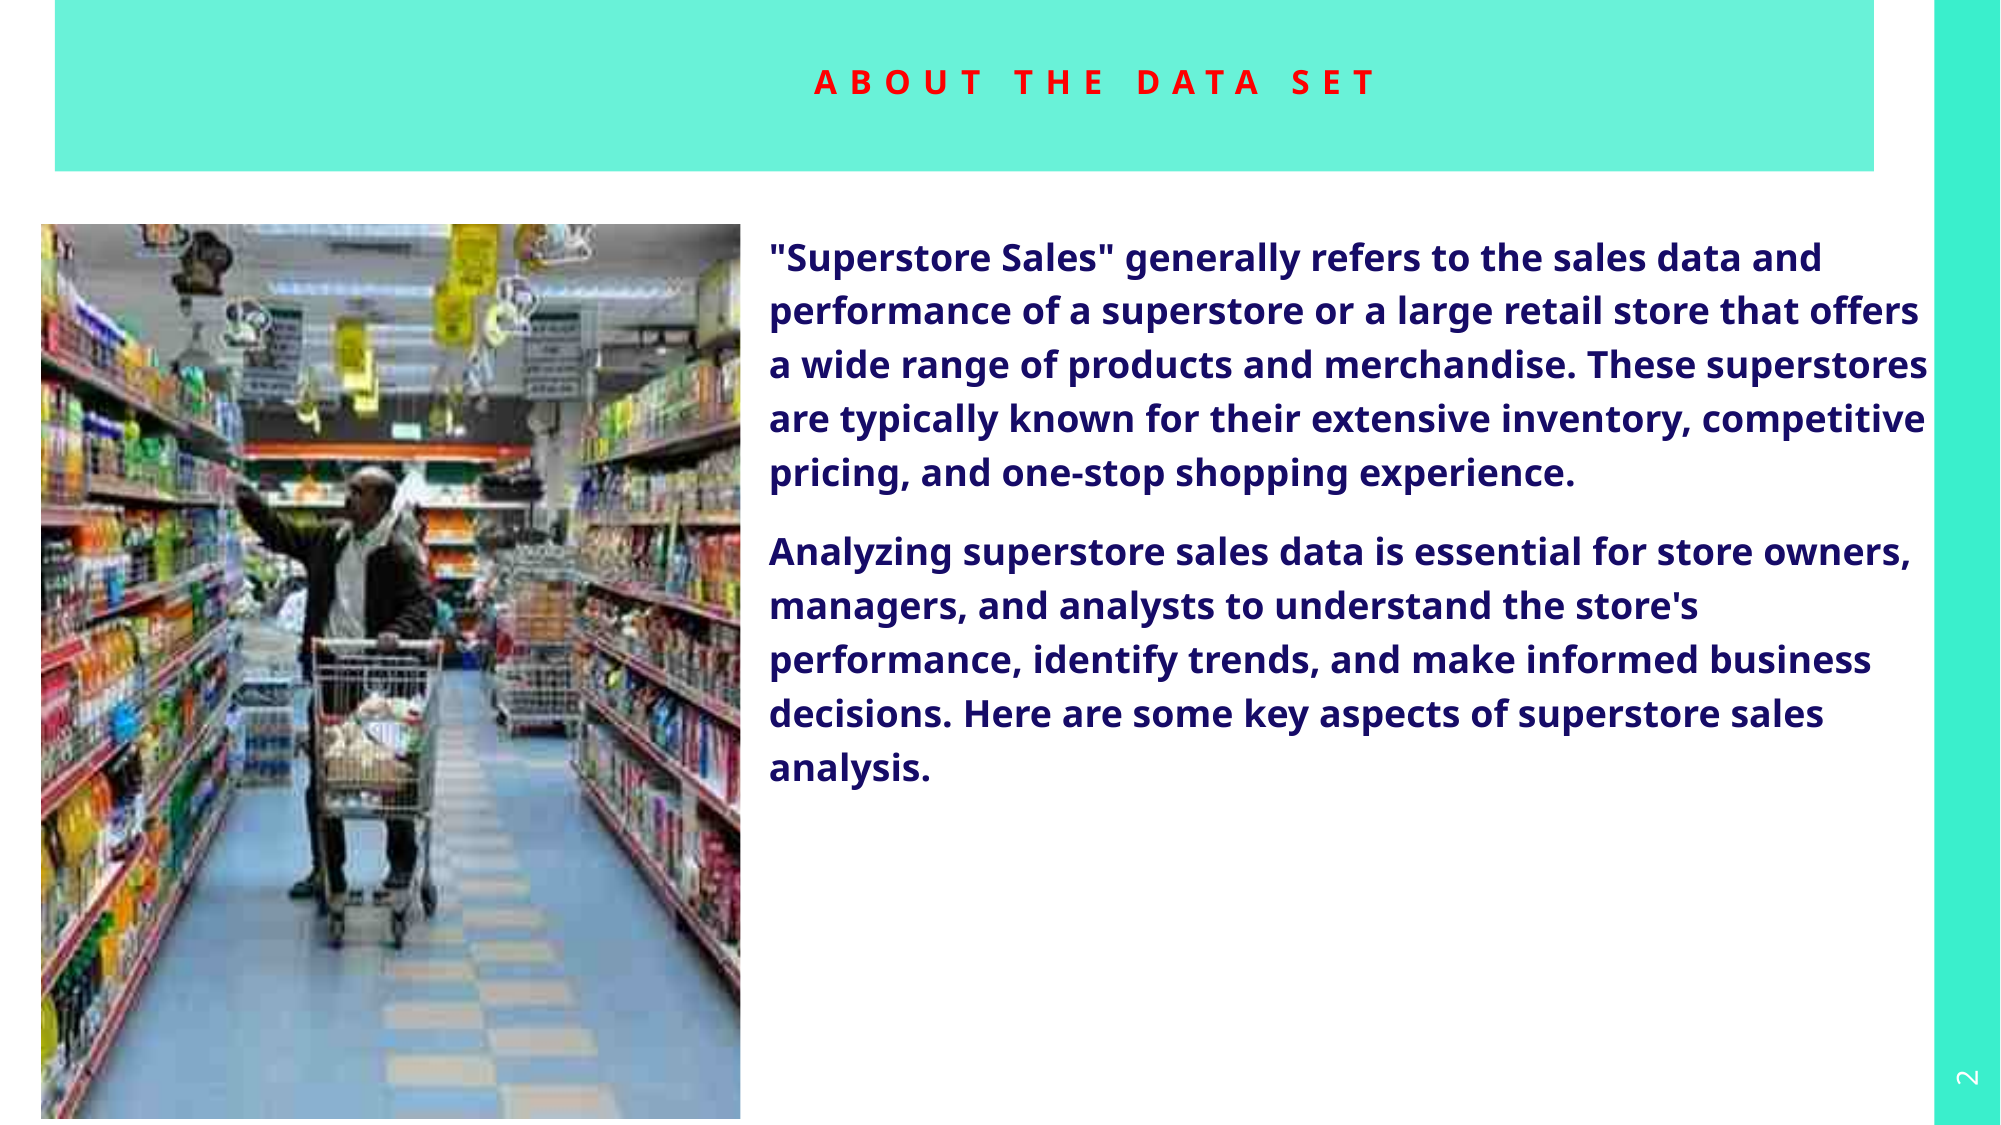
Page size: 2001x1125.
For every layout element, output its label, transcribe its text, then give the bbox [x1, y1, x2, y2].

picture [41, 224, 741, 1119]
text_box [54, 0, 1874, 172]
slide_number 2 [1937, 1032, 2000, 1125]
list "Superstore Sales" generally refers to the sales data and performance of a superstore or a large retail store that offers a wide range of products and merchandise. These superstores are typically known for their extensive inventory, competitive pricing, and one-stop shopping experience. Analyzing superstore sales data is essential for store owners, managers, and analysts to understand the store's performance, identify trends, and make informed business decisions. Here are some key aspects of superstore sales analysis. [769, 224, 1937, 1072]
title about the Data set [476, 53, 1711, 102]
